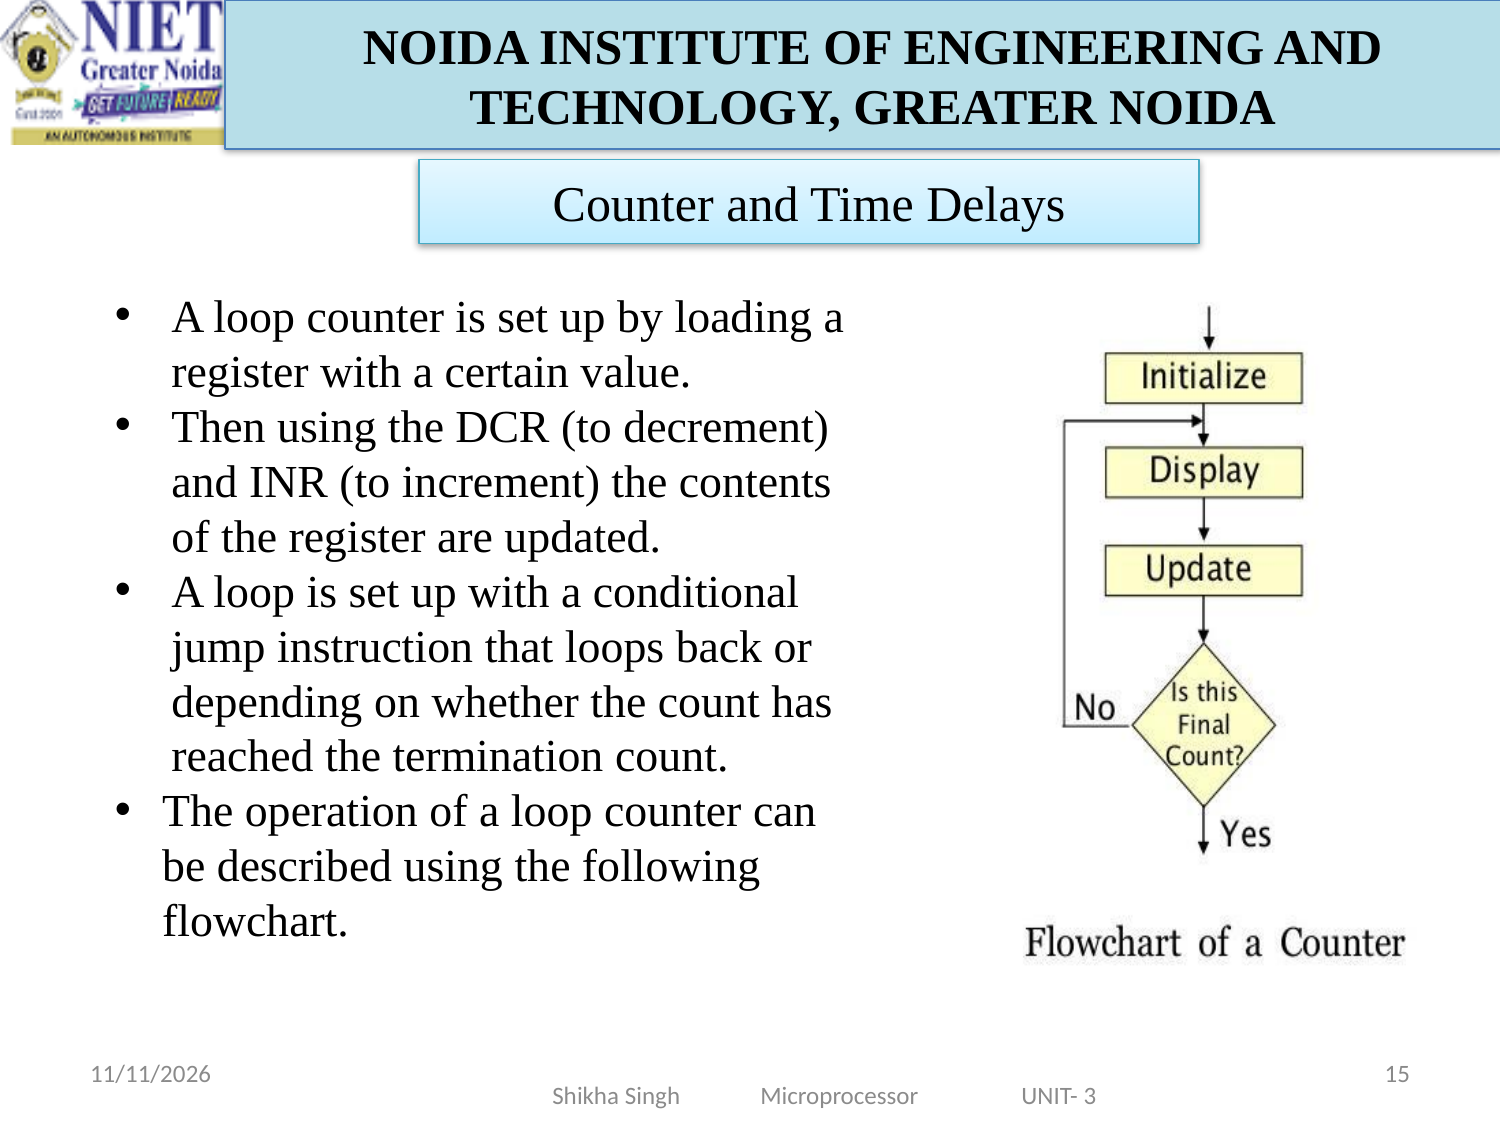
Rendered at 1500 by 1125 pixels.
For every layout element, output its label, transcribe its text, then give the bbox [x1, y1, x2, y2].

title NOIDA INSTITUTE OF ENGINEERING AND TECHNOLOGY, GREATER NOIDA [228, 0, 1500, 150]
picture [903, 290, 1447, 1000]
footer Shikha Singh Microprocessor UNIT- 3 [412, 1065, 1238, 1125]
text_box A loop counter is set up by loading a register with a certain value. Then using the DCR (to decrement) and INR (to increment) the contents of the register are updated. A loop is set up with a conditional jump instruction that loops back or depending on whether the count has reached the termination count. The operation of a loop counter can be described using the following flowchart. [100, 278, 881, 954]
slide_number 15 [1074, 1042, 1425, 1103]
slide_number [75, 1042, 425, 1103]
picture [0, 0, 238, 145]
text_box Counter and Time Delays [418, 159, 1200, 244]
